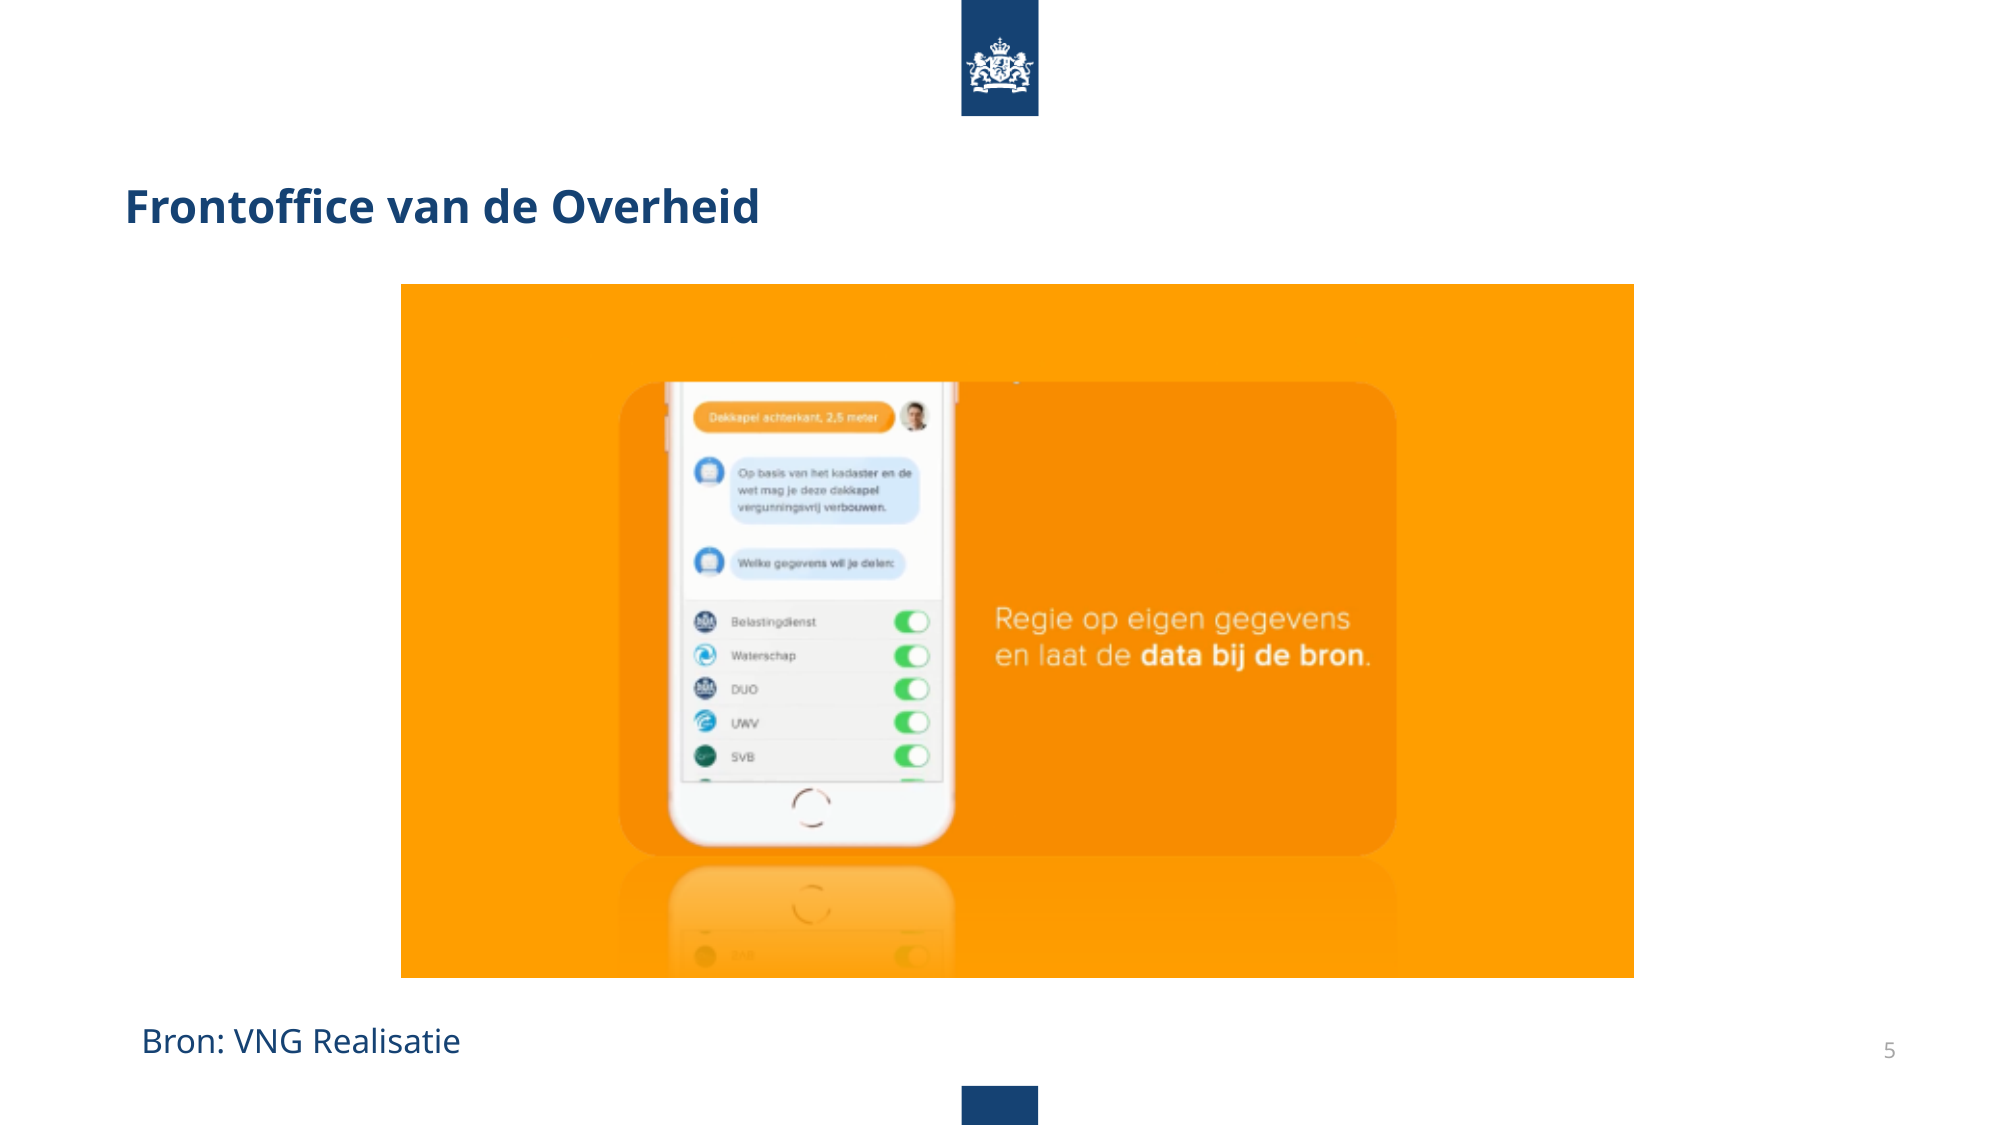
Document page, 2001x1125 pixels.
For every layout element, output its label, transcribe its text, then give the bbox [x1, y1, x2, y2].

slide_number 5 [1074, 1020, 1897, 1074]
picture [401, 284, 1634, 978]
title Frontoffice van de Overheid [109, 85, 1957, 242]
picture [0, 0, 2001, 175]
text_box Bron: VNG Realisatie [126, 1012, 477, 1068]
